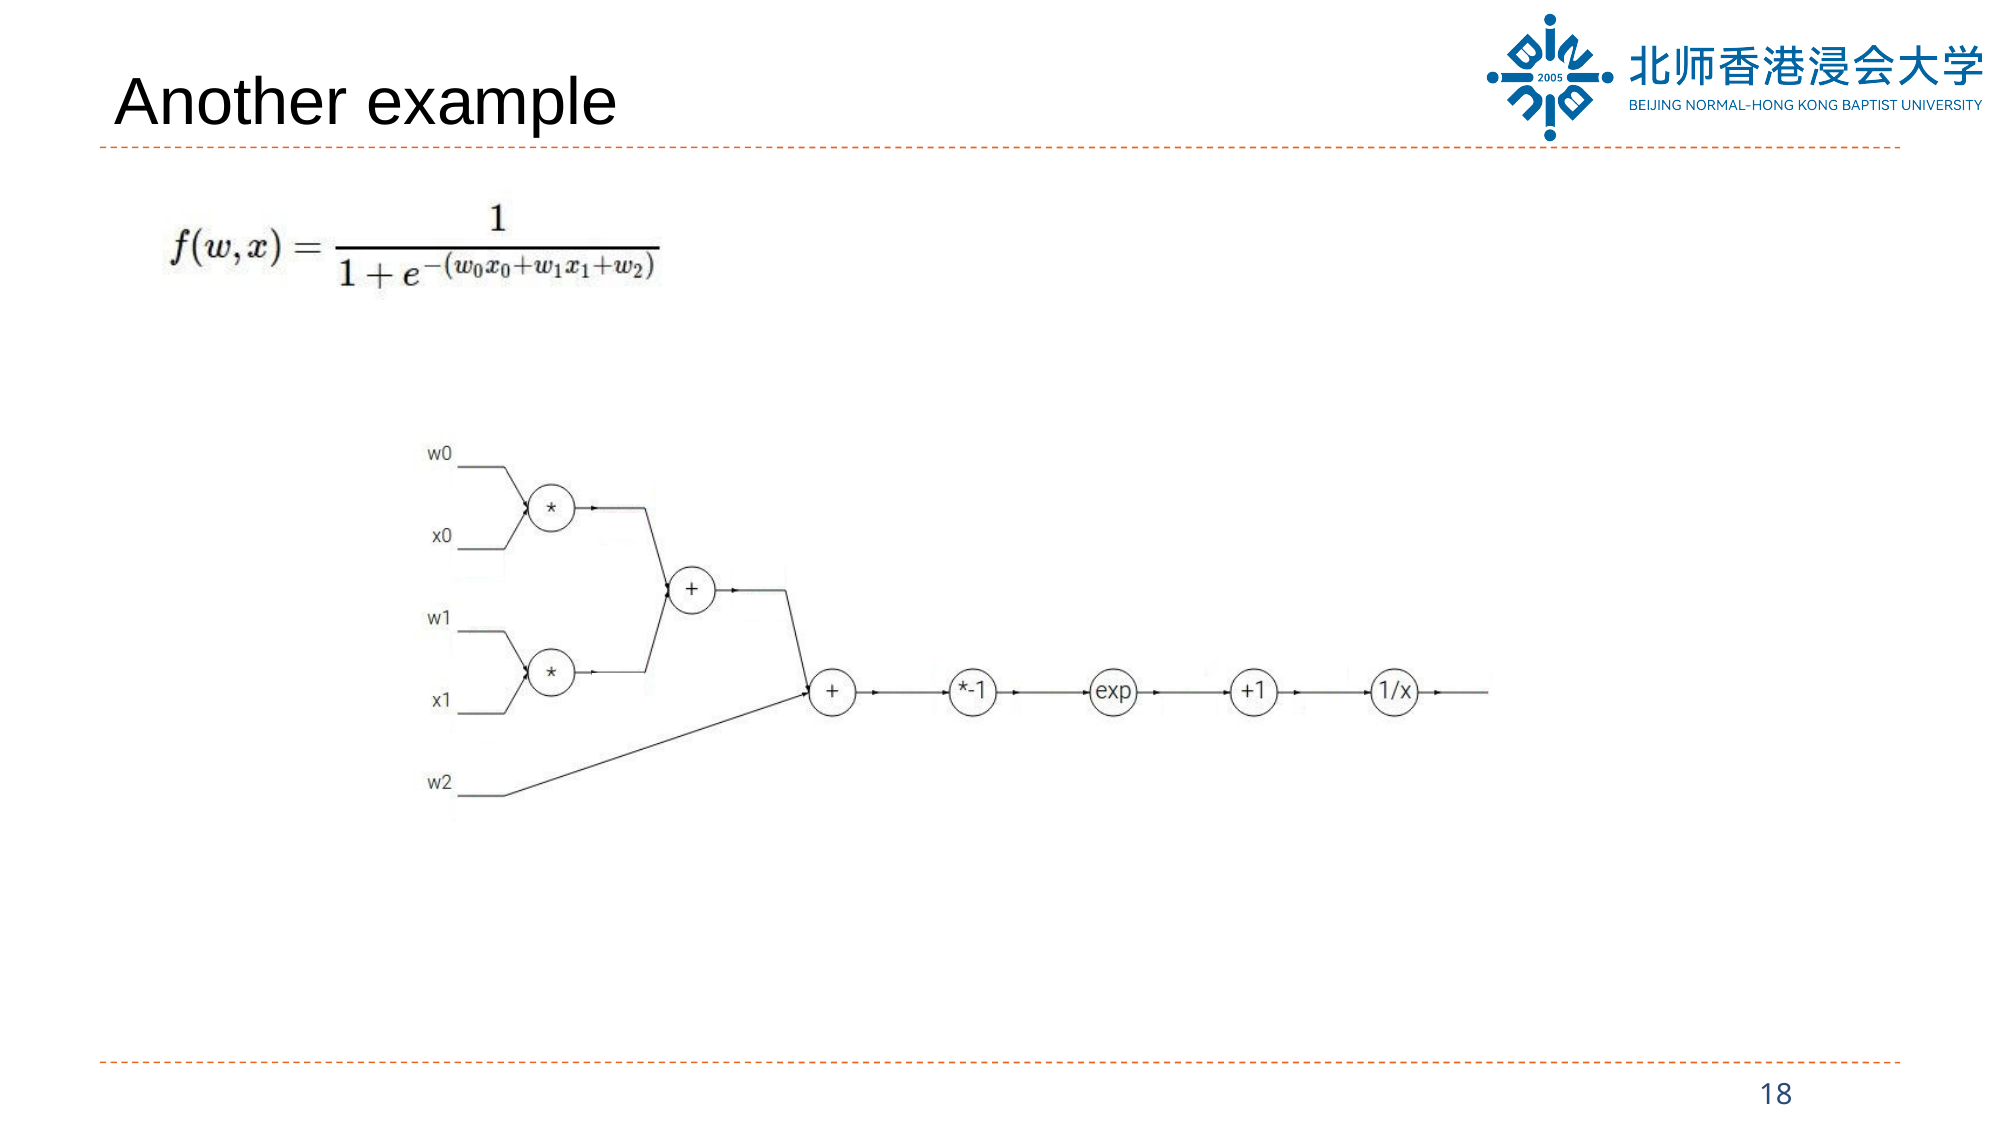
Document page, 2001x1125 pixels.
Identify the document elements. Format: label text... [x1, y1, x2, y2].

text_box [411, 420, 1494, 826]
picture [162, 187, 663, 301]
picture [1469, 0, 2000, 156]
title Another example [99, 24, 1900, 146]
